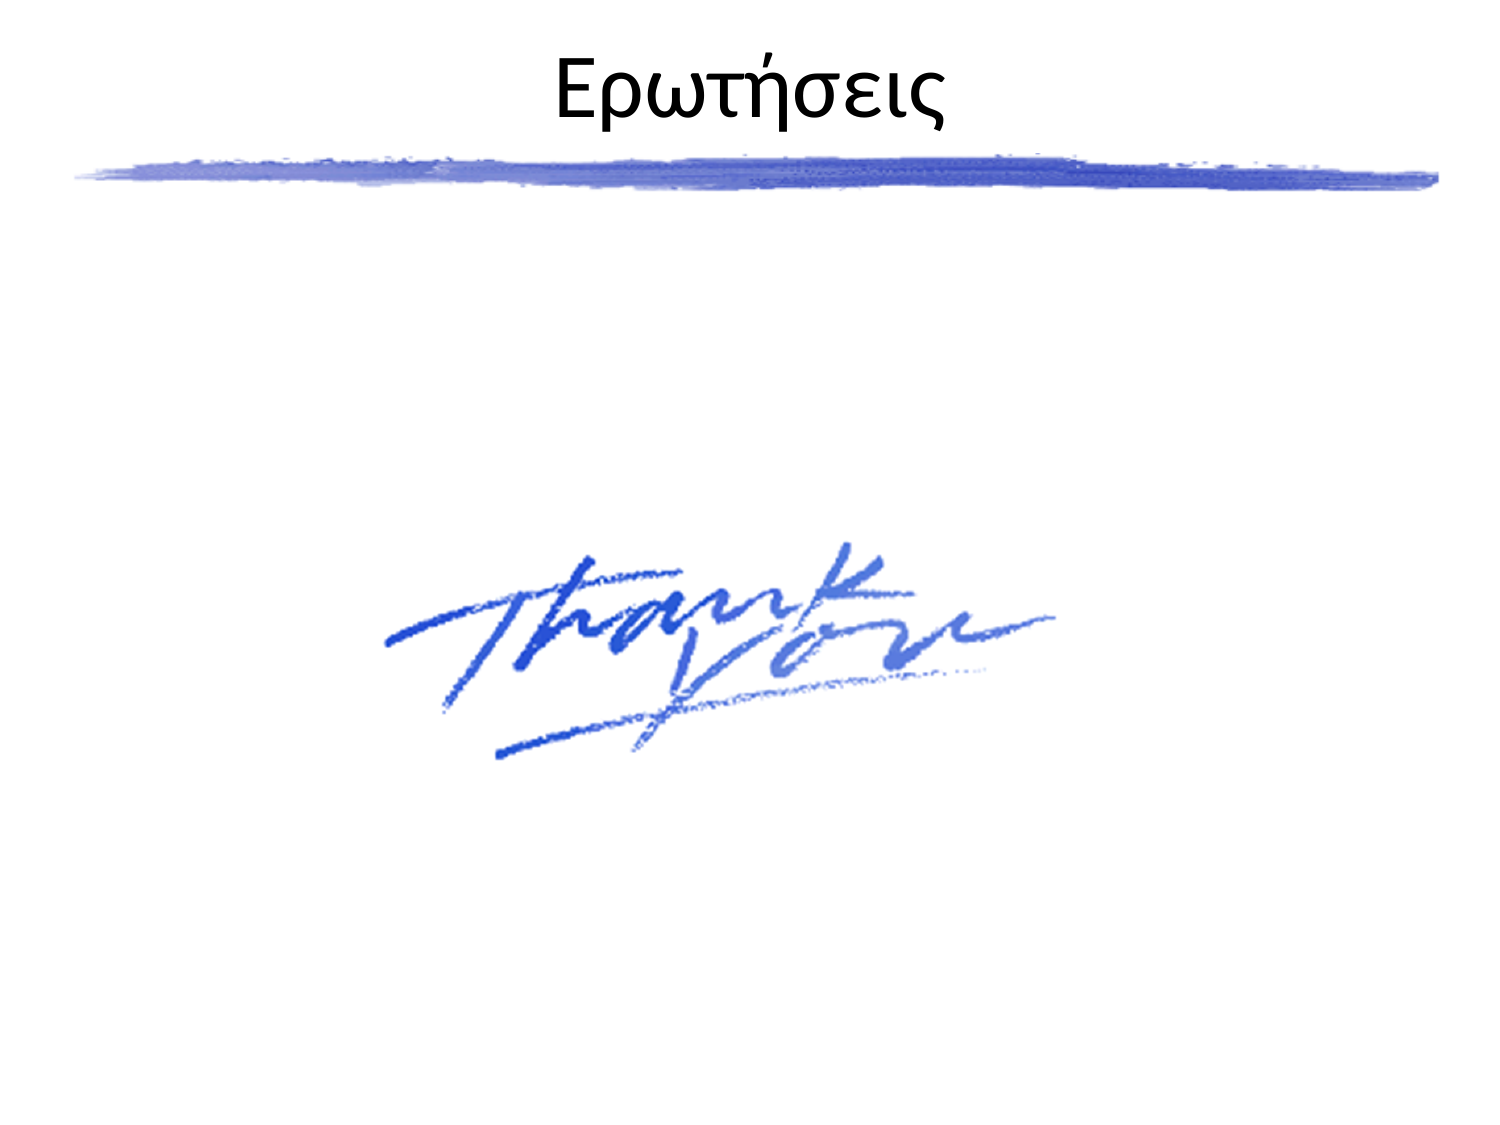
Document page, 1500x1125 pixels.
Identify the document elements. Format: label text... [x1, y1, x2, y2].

title Ερωτήσεις [75, 12, 1425, 150]
picture [374, 412, 1068, 874]
picture [62, 153, 1450, 200]
